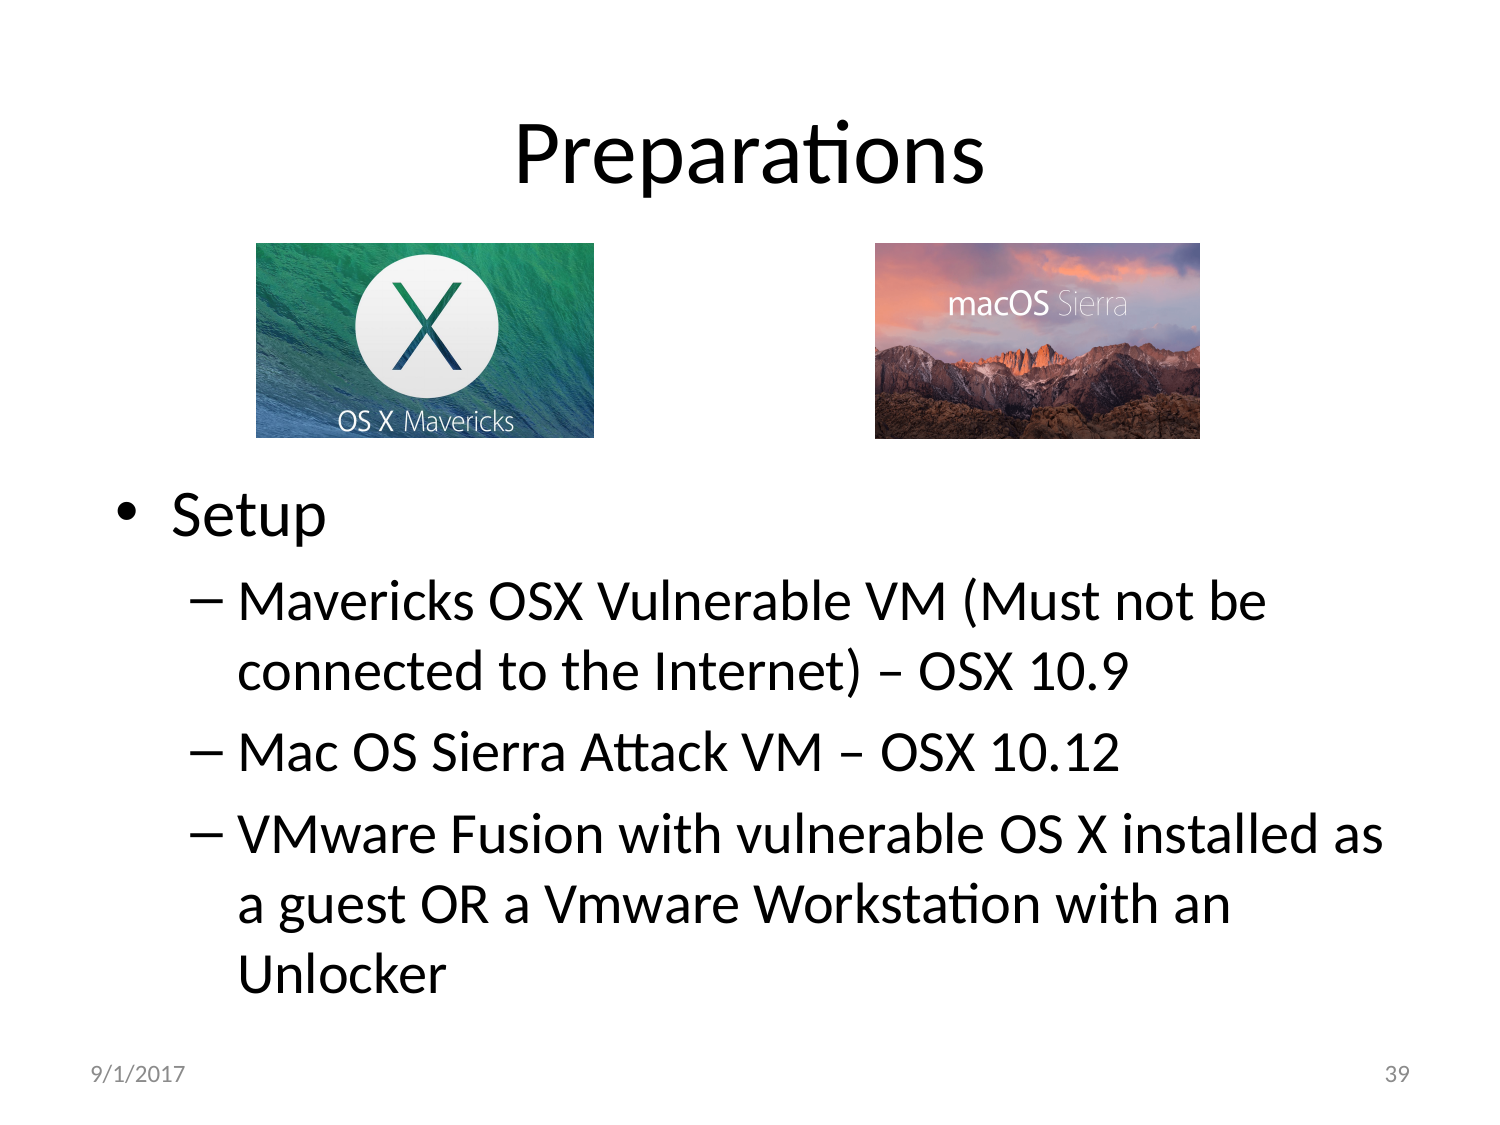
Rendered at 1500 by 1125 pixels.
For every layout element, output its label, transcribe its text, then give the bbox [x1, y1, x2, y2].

picture [255, 243, 594, 438]
list Setup Mavericks OSX Vulnerable VM (Must not be connected to the Internet) – OSX 10.9 Mac OS Sierra Attack VM – OSX 10.12 VMware Fusion with vulnerable OS X installed as a guest OR a Vmware Workstation with an Unlocker [100, 462, 1423, 1125]
text_box [72, 262, 1423, 1005]
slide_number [75, 1042, 100, 1103]
title Preparations [75, 53, 1425, 241]
picture [874, 243, 1201, 439]
